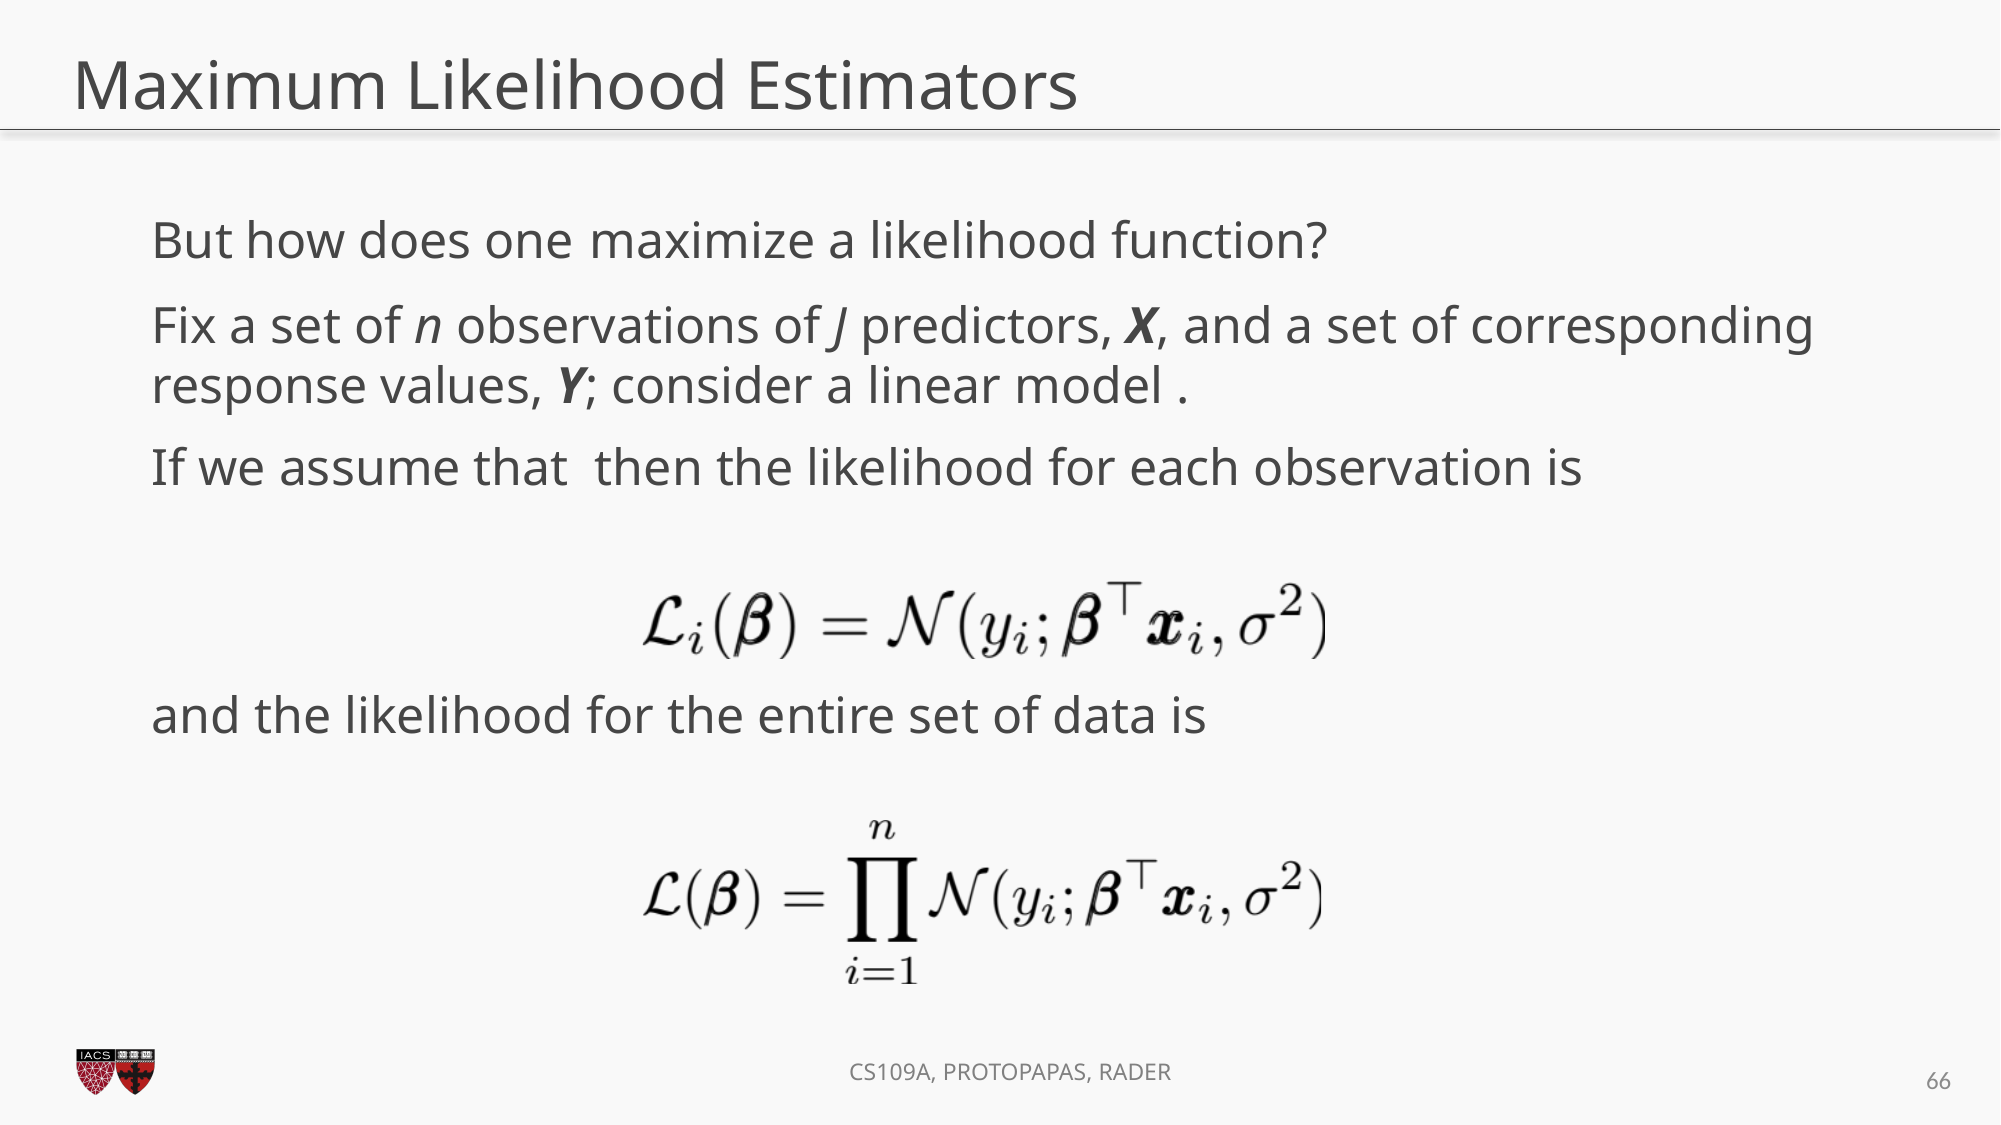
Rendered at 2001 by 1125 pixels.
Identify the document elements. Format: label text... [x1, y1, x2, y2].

picture [642, 580, 1326, 659]
picture [642, 819, 1322, 984]
title Maximum Likelihood Estimators [57, 35, 1943, 162]
slide_number 66 [1500, 1050, 1967, 1110]
picture [75, 1049, 155, 1095]
